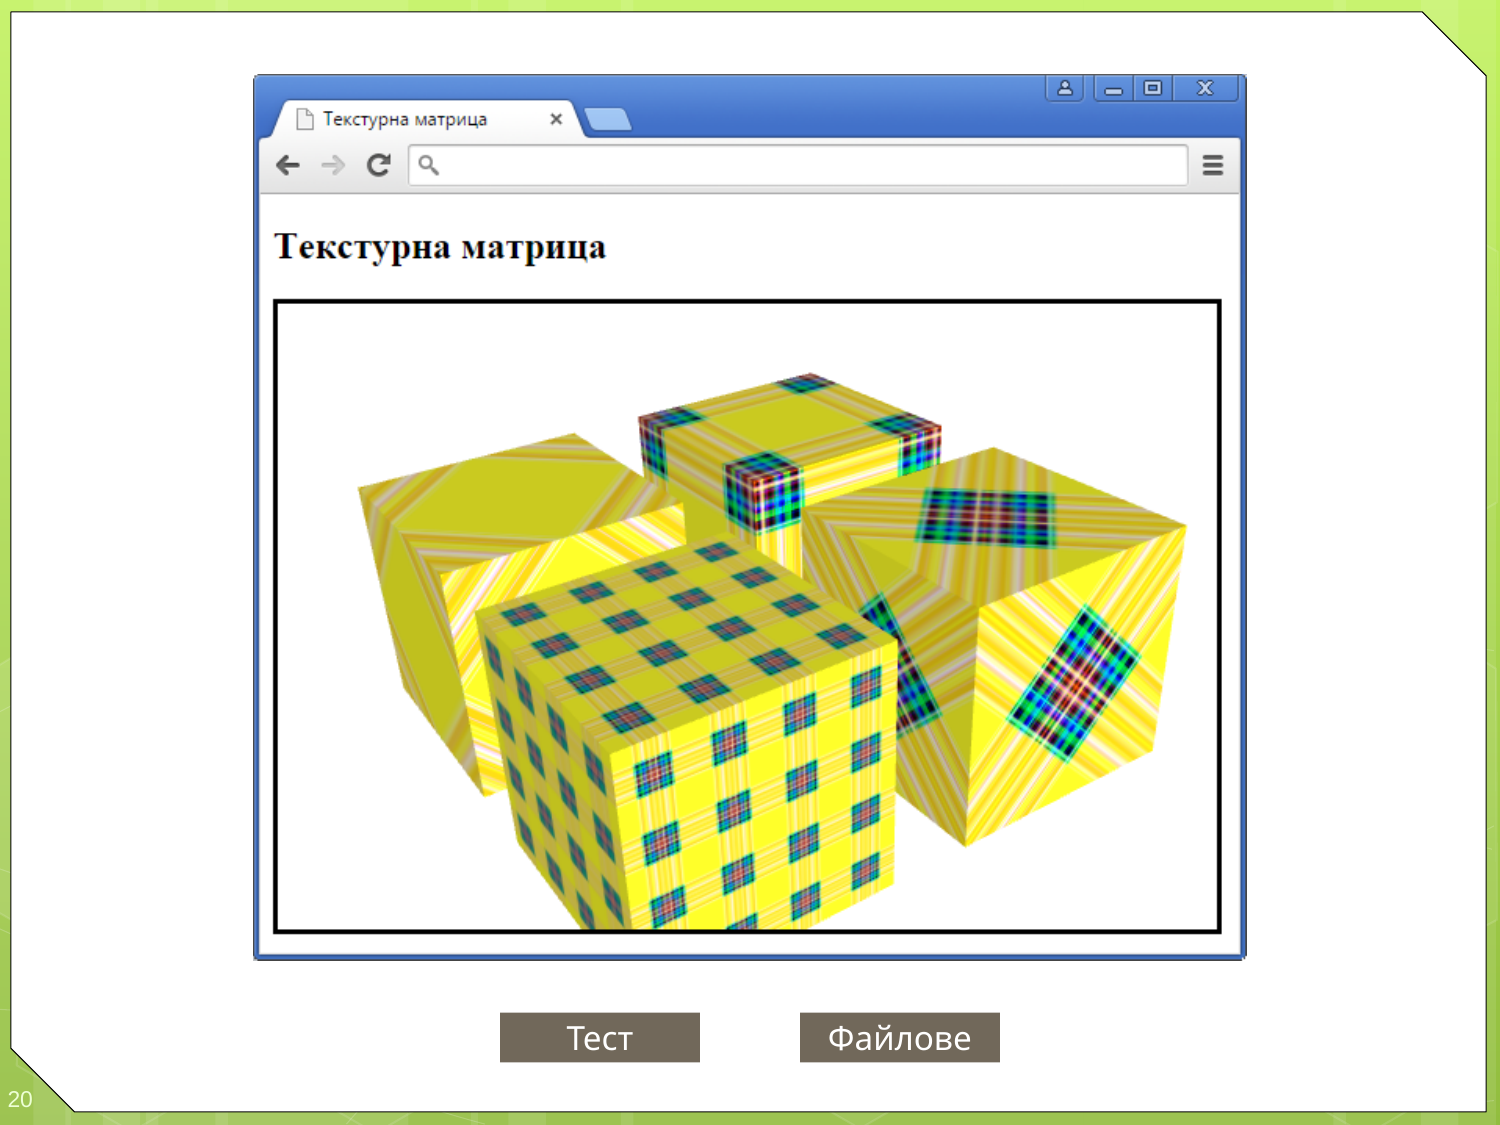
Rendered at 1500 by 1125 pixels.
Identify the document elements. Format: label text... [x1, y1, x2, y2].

text_box Тест [499, 1011, 701, 1064]
picture [253, 74, 1247, 962]
text_box Файлове [799, 1011, 1001, 1064]
